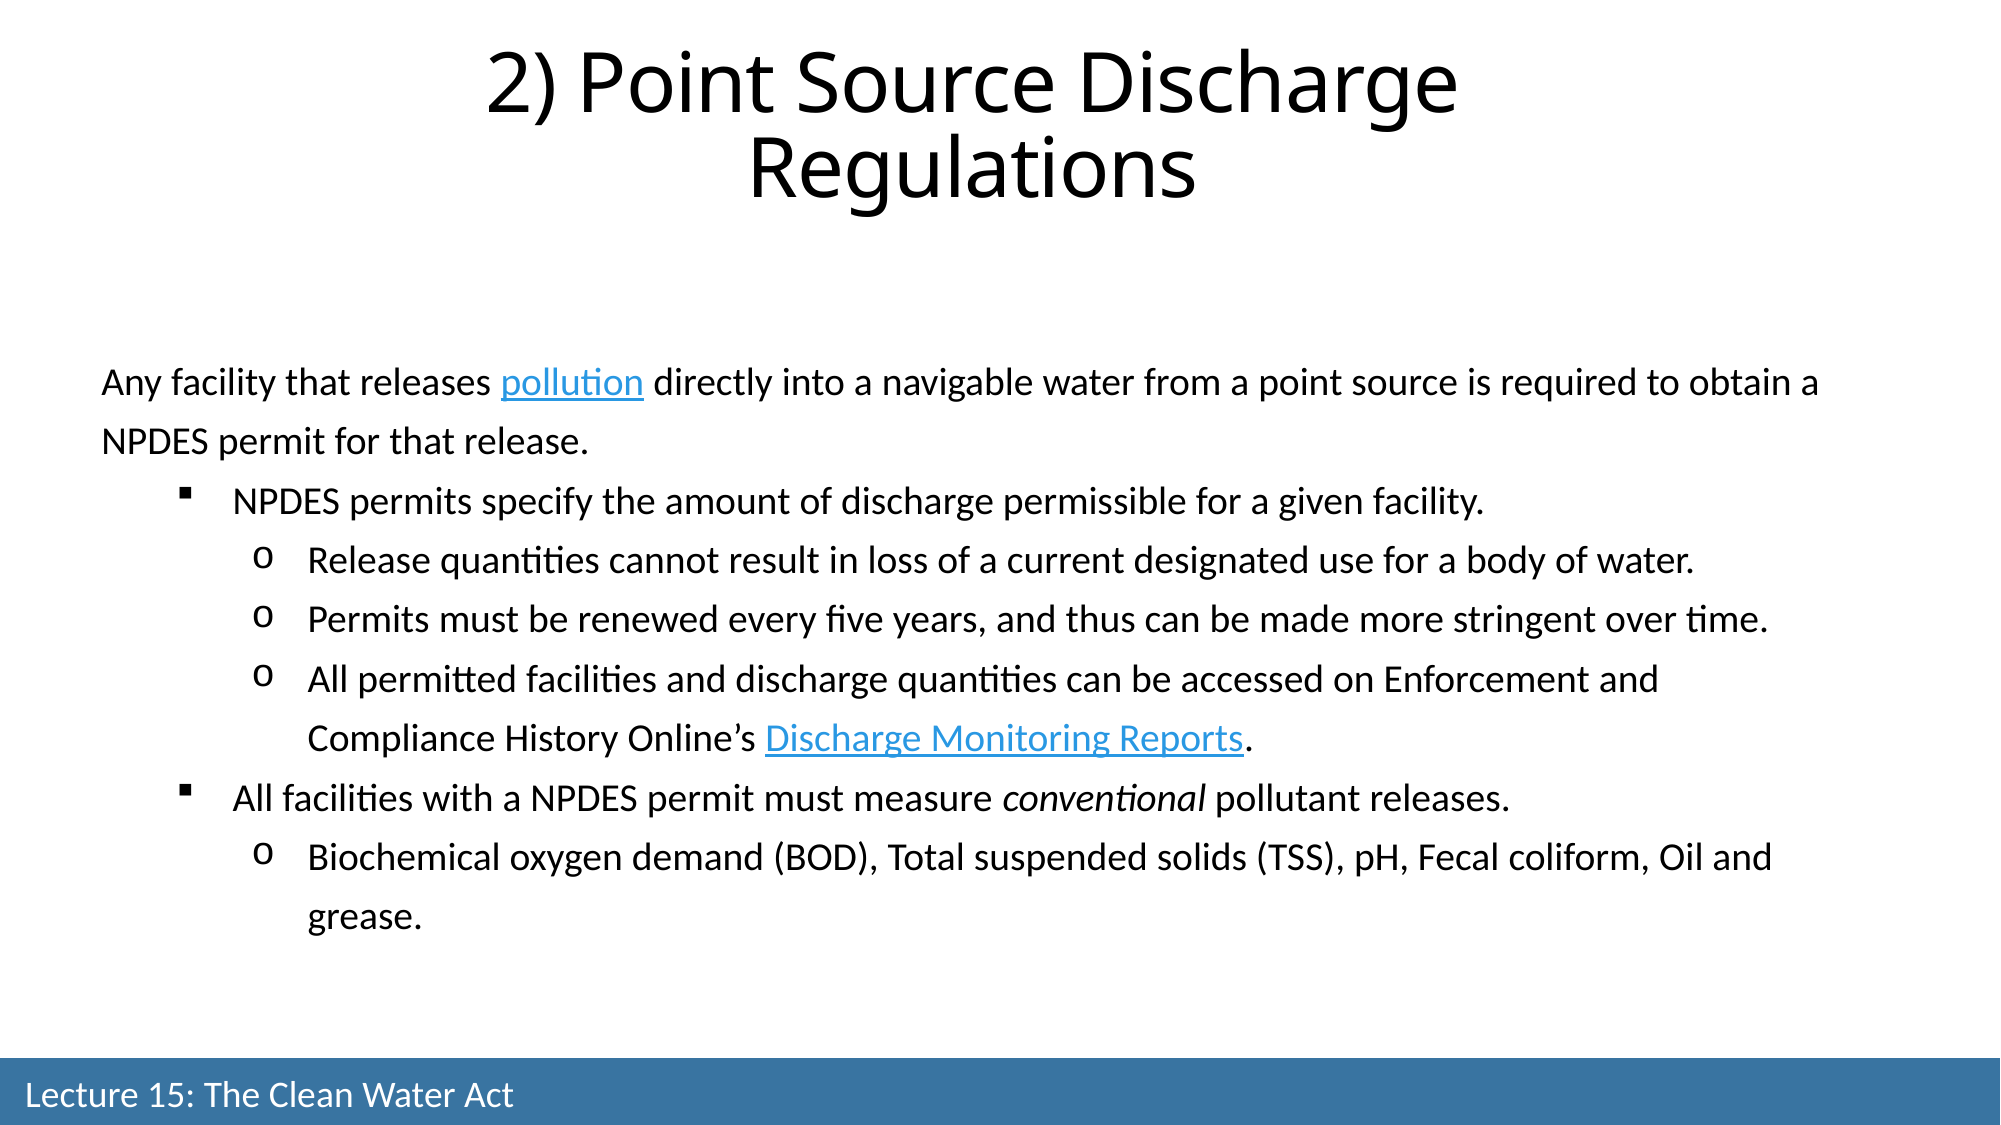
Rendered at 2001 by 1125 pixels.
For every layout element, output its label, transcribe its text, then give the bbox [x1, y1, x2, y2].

text_box 2) Point Source Discharge Regulations [380, 24, 1566, 222]
text_box Any facility that releases pollution directly into a navigable water from a point source is required to obtain a NPDES permit for that release. NPDES permits specify the amount of discharge permissible for a given facility. Release quantities cannot result in loss of a current designated use for a body of water. Permits must be renewed every five years, and thus can be made more stringent over time. All permitted facilities and discharge quantities can be accessed on Enforcement and Compliance History Online’s Discharge Monitoring Reports. All facilities with a NPDES permit must measure conventional pollutant releases. Biochemical oxygen demand (BOD), Total suspended solids (TSS), pH, Fecal coliform, Oil and grease. [86, 336, 1860, 945]
